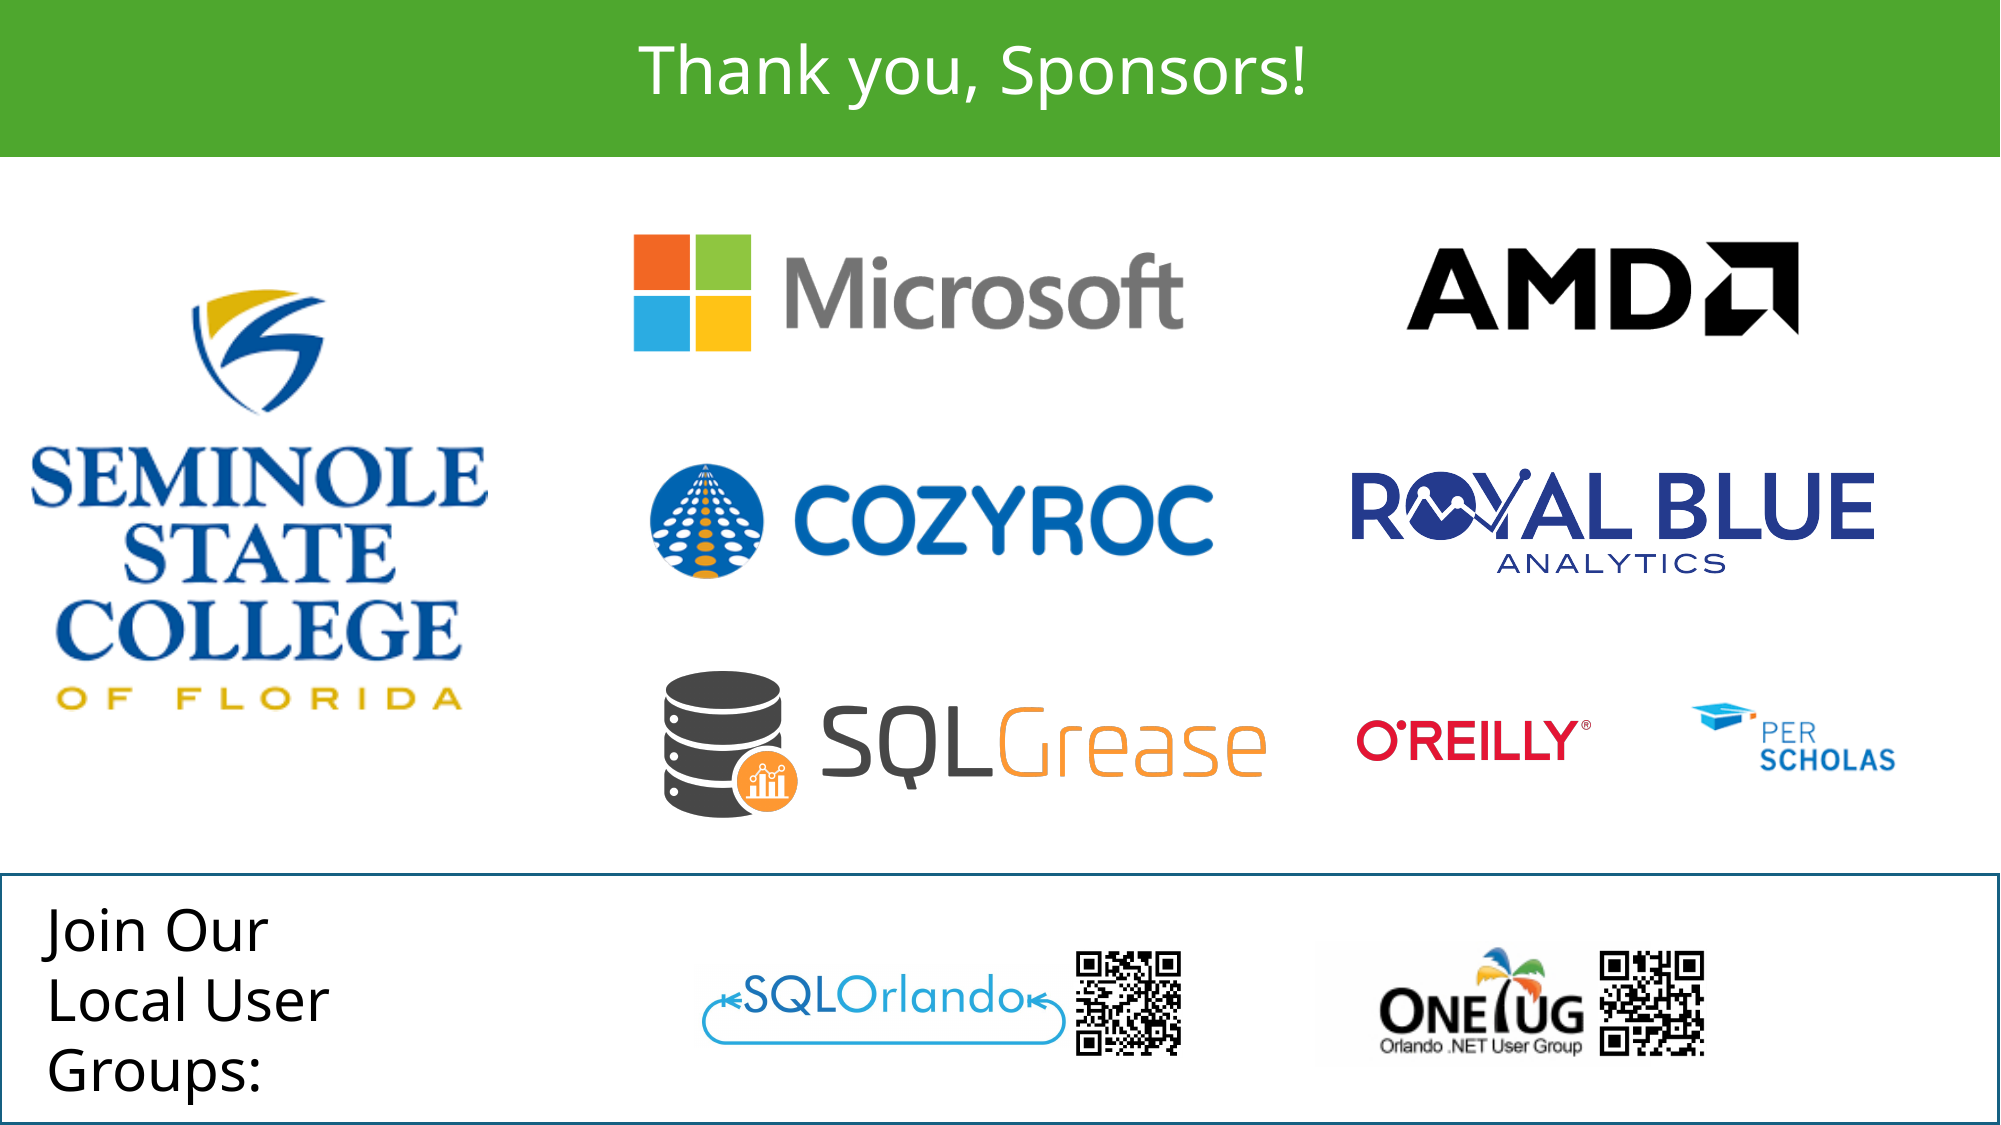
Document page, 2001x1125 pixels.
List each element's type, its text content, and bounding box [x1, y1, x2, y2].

picture [31, 288, 488, 713]
text_box [0, 0, 2000, 159]
picture [1356, 720, 1591, 762]
picture [693, 949, 1184, 1059]
text_box Join Our Local User Groups: [31, 886, 424, 1111]
picture [1315, 940, 1708, 1068]
text_box Thank you, Sponsors! [0, 21, 1974, 127]
text_box [0, 873, 2000, 1125]
picture [1675, 689, 1910, 783]
picture [516, 116, 1222, 589]
picture [661, 665, 1272, 824]
picture [1322, 112, 1916, 615]
